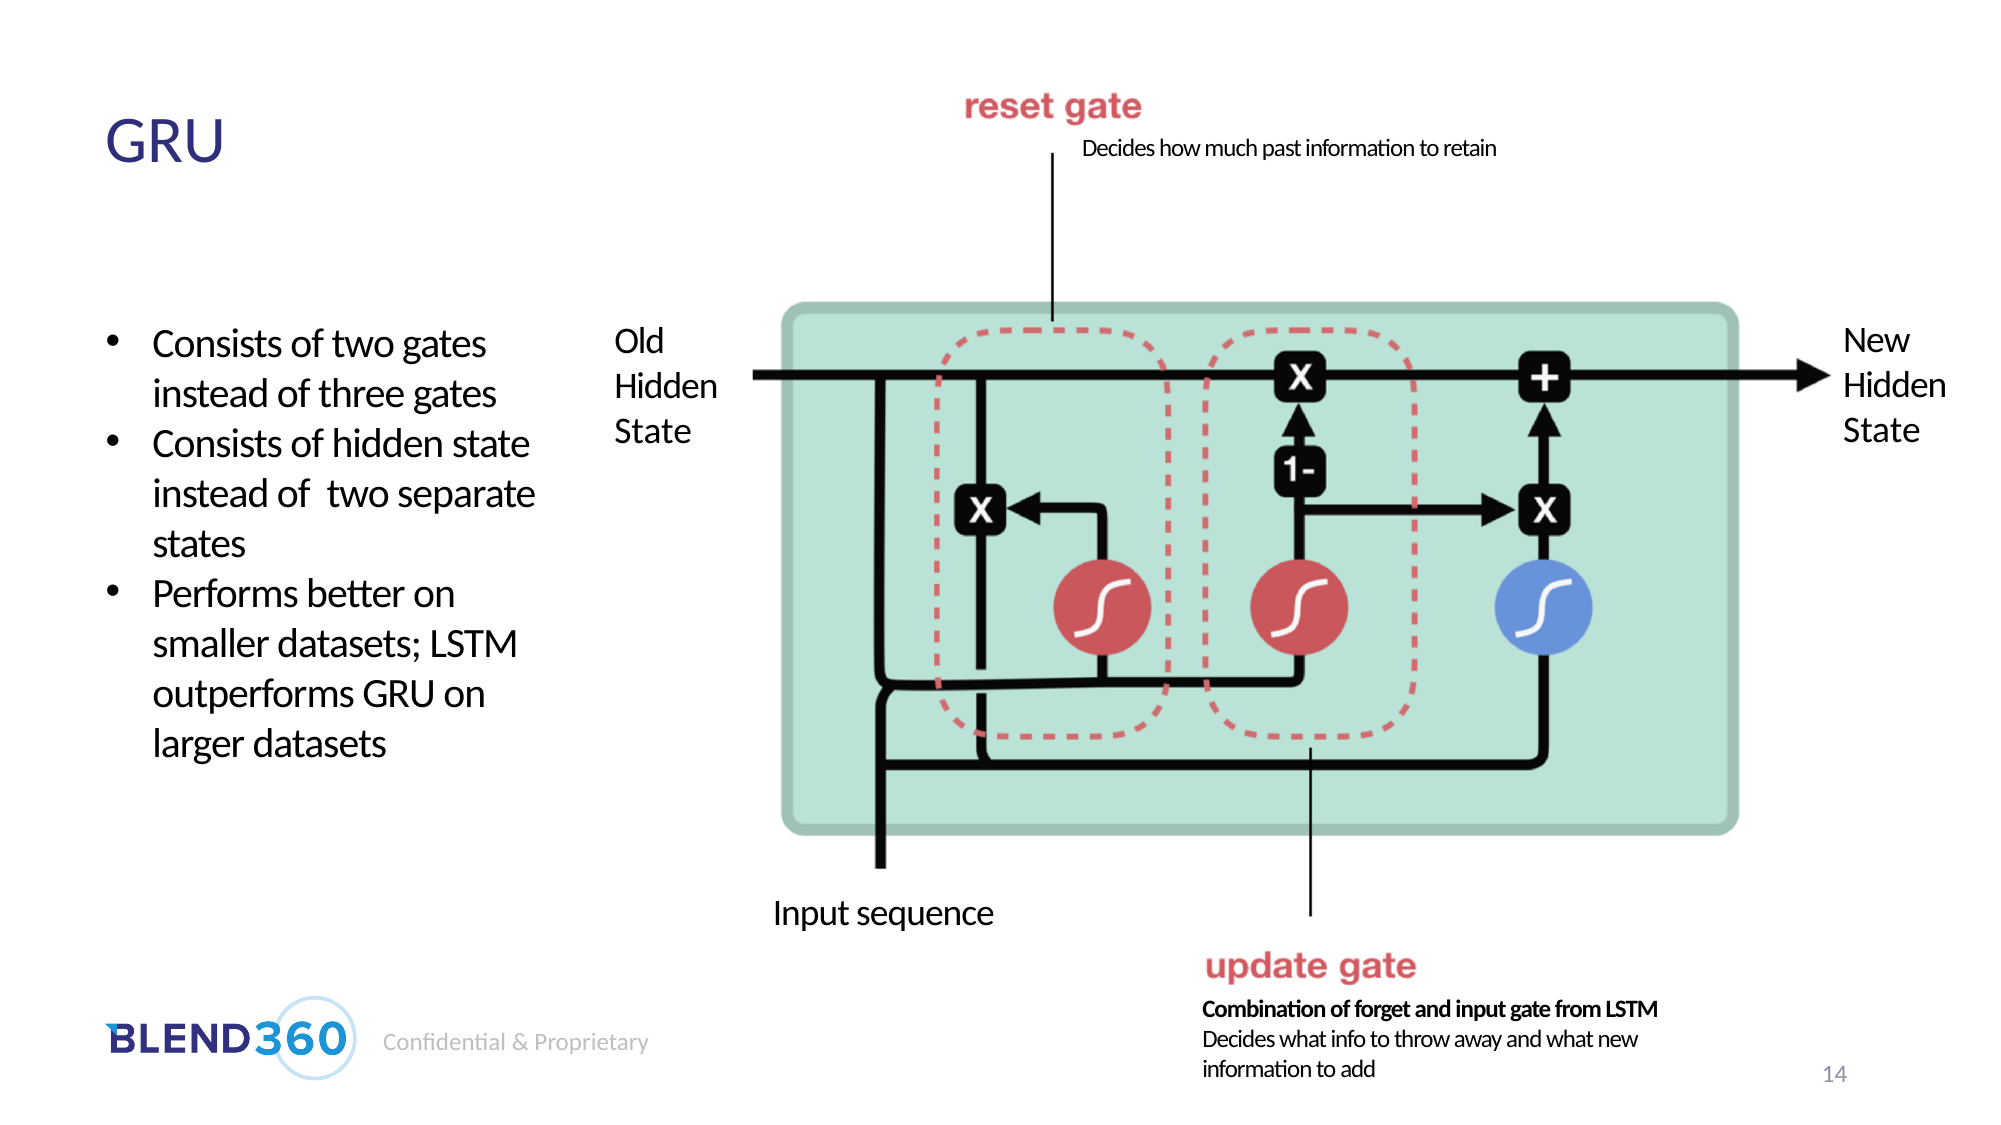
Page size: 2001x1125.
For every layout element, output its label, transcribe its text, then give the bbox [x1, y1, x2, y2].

slide_number 14 [1735, 1052, 1863, 1103]
text_box Old Hidden State [614, 316, 677, 377]
text_box Consists of two gates instead of three gates Consists of hidden state instead of two separate states Performs better on smaller datasets; LSTM outperforms GRU on larger datasets [105, 315, 557, 939]
picture [99, 988, 363, 1088]
picture [682, 49, 2000, 1043]
title GRU [105, 104, 677, 214]
text_box Combination of forget and input gate from LSTM Decides what info to throw away and what new information to add [1202, 1052, 1735, 1104]
